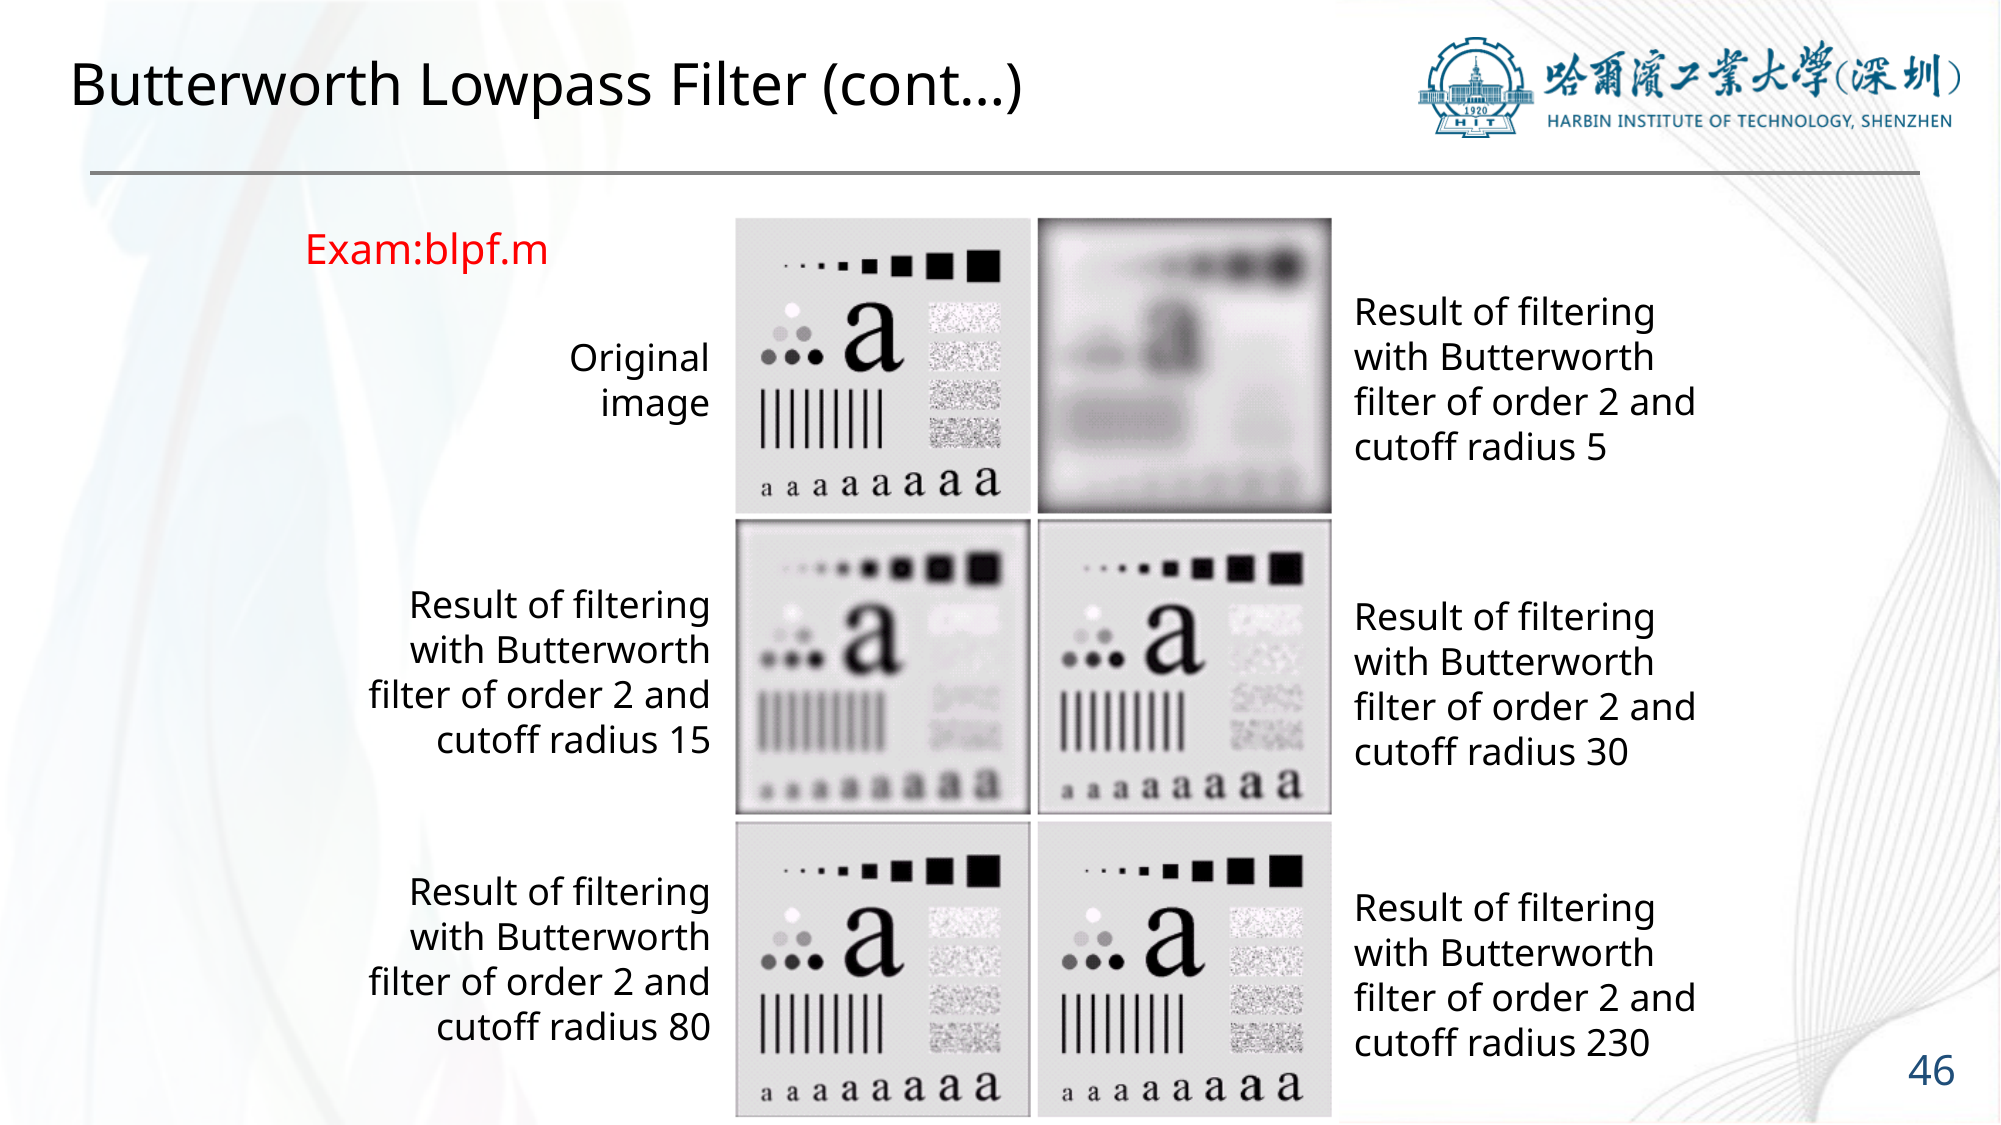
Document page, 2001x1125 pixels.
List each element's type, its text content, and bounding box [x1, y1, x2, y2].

text_box Result of filtering with Butterworth filter of order 2 and cutoff radius 80 [338, 860, 717, 1056]
text_box Result of filtering with Butterworth filter of order 2 and cutoff radius 15 [343, 573, 717, 769]
text_box Result of filtering with Butterworth filter of order 2 and cutoff radius 230 [1339, 877, 1734, 1072]
picture [0, 0, 2001, 1125]
text_box Result of filtering with Butterworth filter of order 2 and cutoff radius 30 [1339, 585, 1729, 780]
text_box Original image [544, 326, 717, 431]
text_box Result of filtering with Butterworth filter of order 2 and cutoff radius 5 [1339, 280, 1736, 476]
slide_number 46 [1521, 1042, 1972, 1103]
text_box Exam:blpf.m [289, 215, 624, 281]
title Butterworth Lowpass Filter (cont…) [54, 0, 1385, 174]
